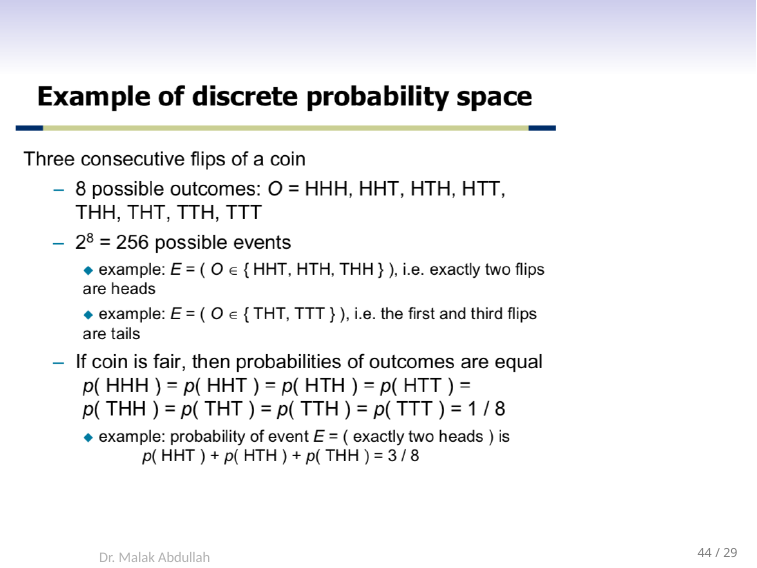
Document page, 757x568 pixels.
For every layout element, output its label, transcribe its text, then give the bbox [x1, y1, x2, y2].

footer Dr. Malak Abdullah [0, 548, 332, 566]
slide_number 44 / 29 [691, 548, 749, 565]
picture [0, 0, 756, 74]
picture [0, 84, 566, 479]
